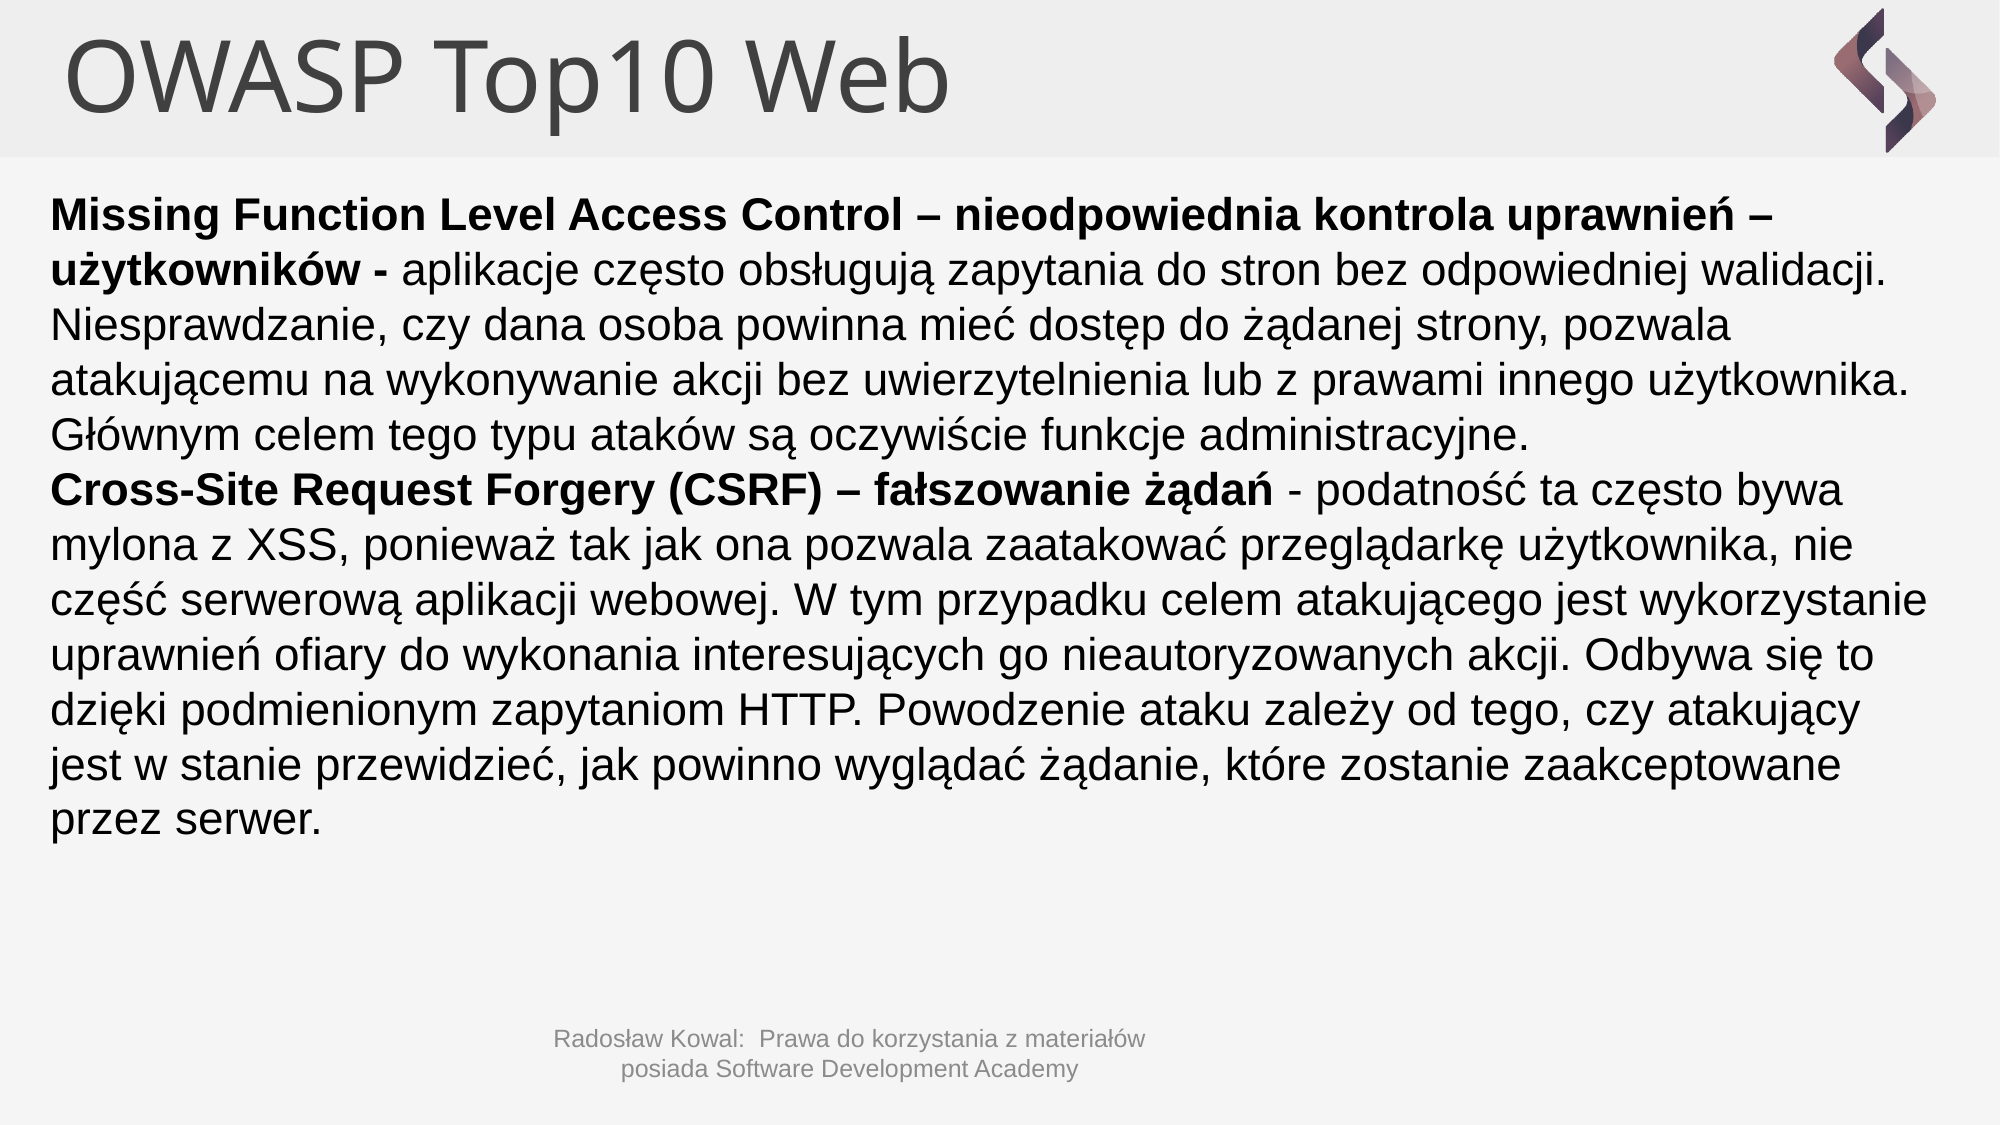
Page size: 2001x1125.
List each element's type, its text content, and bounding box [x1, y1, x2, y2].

text_box OWASP Top10 Web [47, 23, 1559, 160]
text_box Missing Function Level Access Control – nieodpowiednia kontrola uprawnień – użytkowników - aplikacje często obsługują zapytania do stron bez odpowiedniej walidacji. Niesprawdzanie, czy dana osoba powinna mieć dostęp do żądanej strony, pozwala atakującemu na wykonywanie akcji bez uwierzytelnienia lub z prawami innego użytkownika. Głównym celem tego typu ataków są oczywiście funkcje administracyjne. Cross-Site Request Forgery (CSRF) – fałszowanie żądań - podatność ta często bywa mylona z XSS, ponieważ tak jak ona pozwala zaatakować przeglądarkę użytkownika, nie część serwerową aplikacji webowej. W tym przypadku celem atakującego jest wykorzystanie uprawnień ofiary do wykonania interesujących go nieautoryzowanych akcji. Odbywa się to dzięki podmienionym zapytaniom HTTP. Powodzenie ataku zależy od tego, czy atakujący jest w stanie przewidzieć, jak powinno wyglądać żądanie, które zostanie zaakceptowane przez serwer. [35, 177, 1949, 807]
picture [1787, 0, 2001, 165]
text_box Radosław Kowal: Prawa do korzystania z materiałów posiada Software Development Academy [512, 1022, 1188, 1082]
